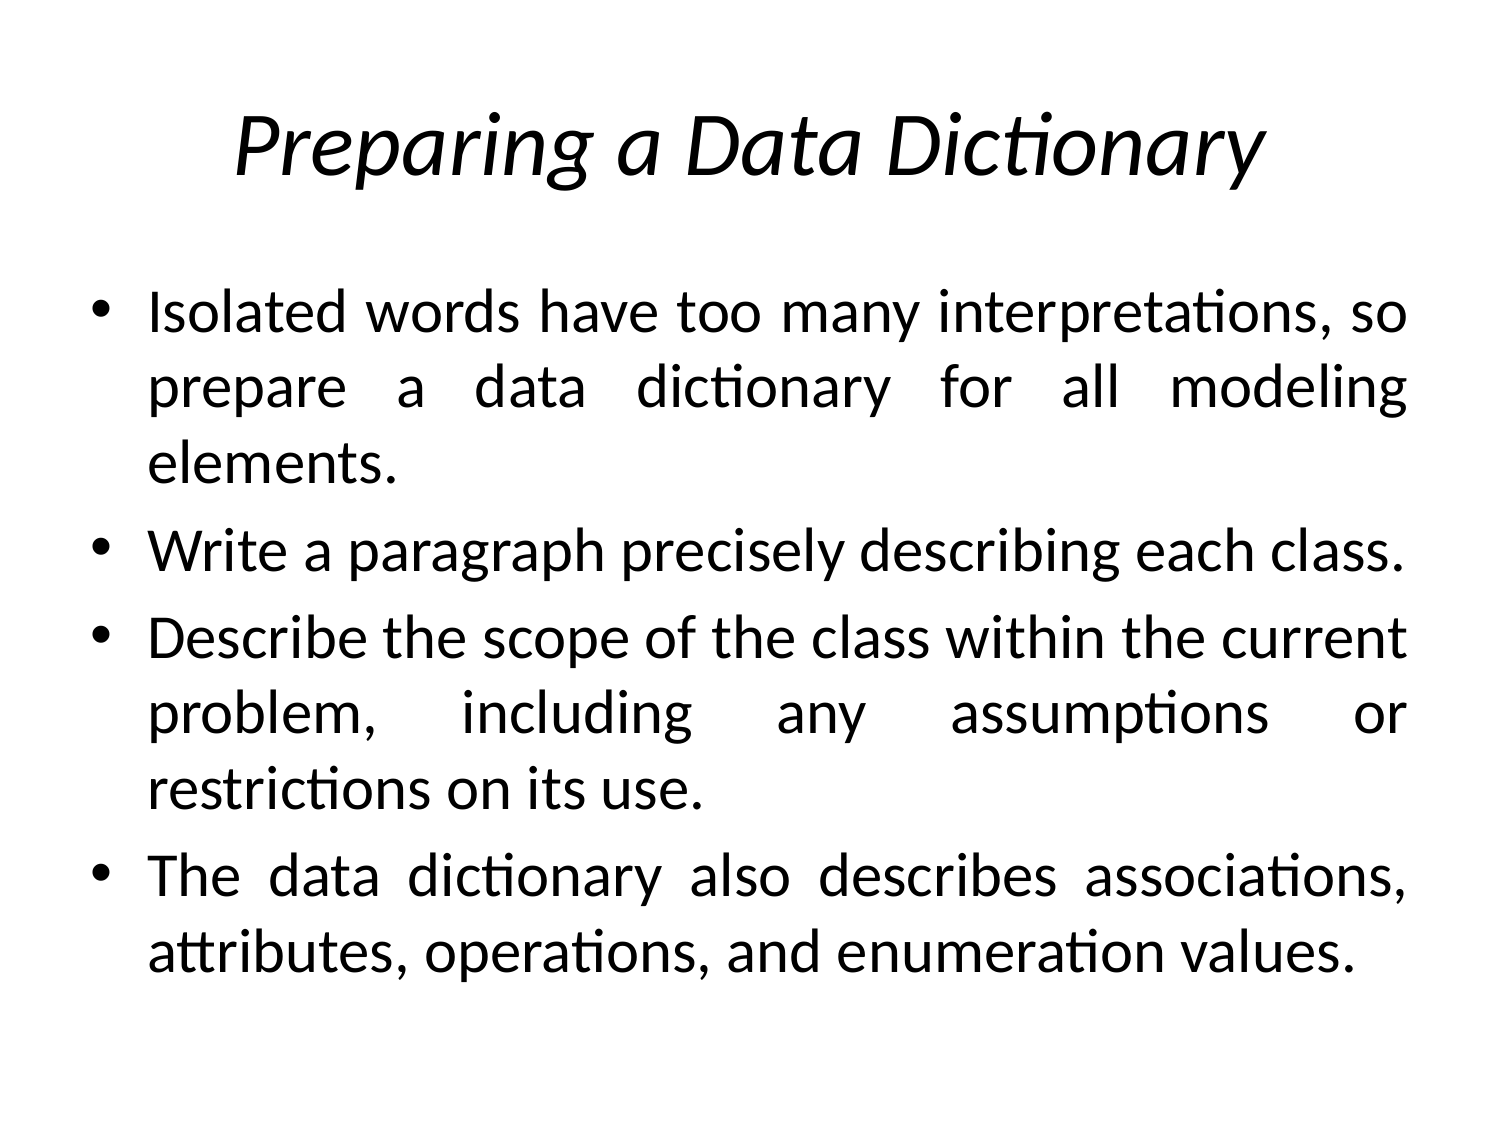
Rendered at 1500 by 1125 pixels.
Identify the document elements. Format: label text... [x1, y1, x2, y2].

list Isolated words have too many interpretations, so prepare a data dictionary for all modeling elements. Write a paragraph precisely describing each class. Describe the scope of the class within the current problem, including any assumptions or restrictions on its use. The data dictionary also describes associations, attributes, operations, and enumeration values. [75, 262, 1425, 1005]
title Preparing a Data Dictionary [75, 45, 1425, 233]
